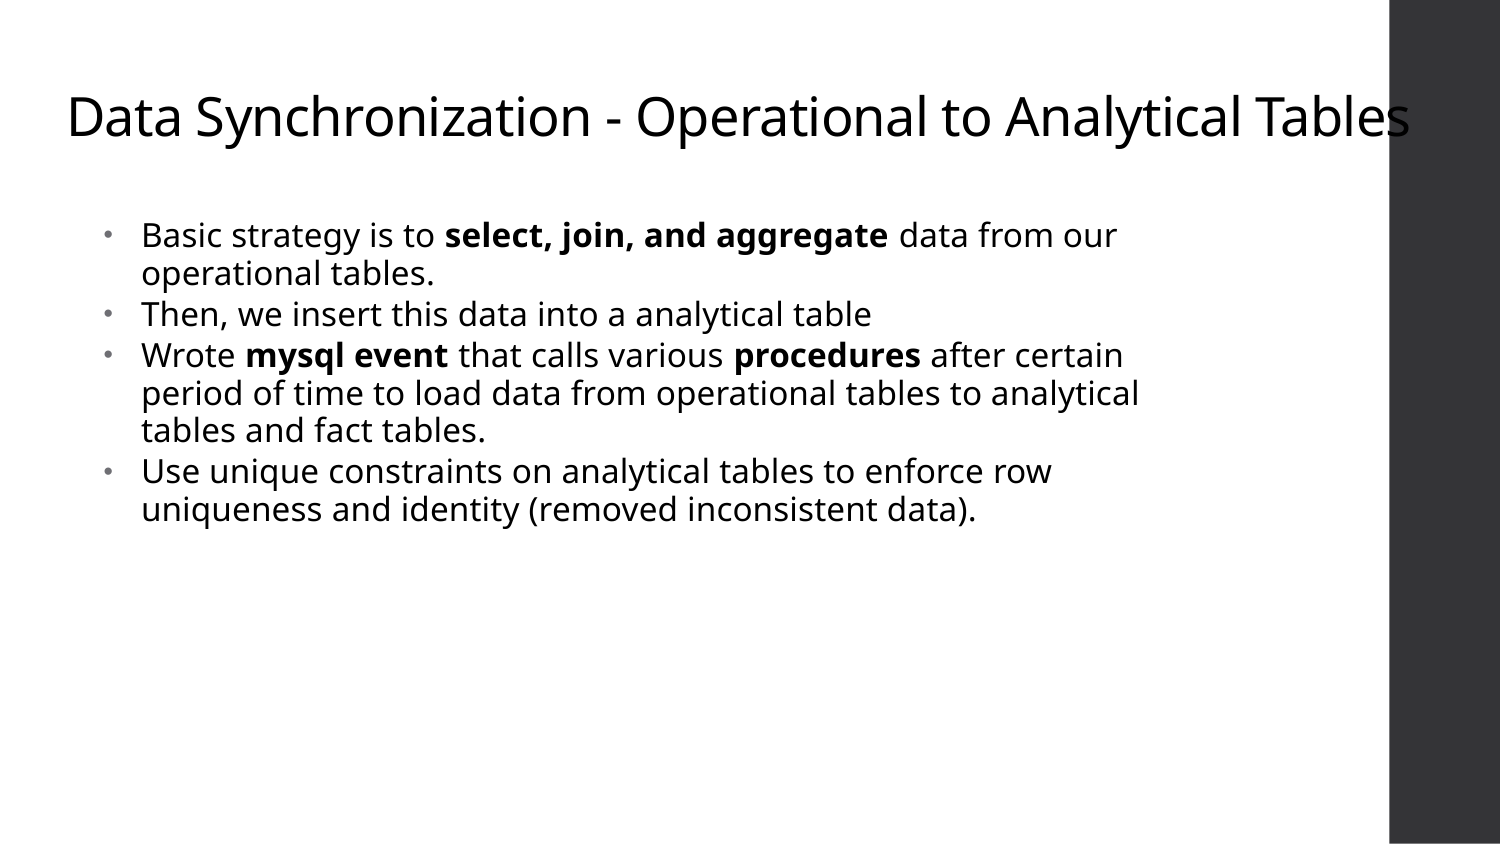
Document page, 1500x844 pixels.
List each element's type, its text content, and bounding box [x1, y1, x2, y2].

list Basic strategy is to select, join, and aggregate data from our operational tables. Then, we insert this data into a analytical table Wrote mysql event that calls various procedures after certain period of time to load data from operational tables to analytical tables and fact tables. Use unique constraints on analytical tables to enforce row uniqueness and identity (removed inconsistent data). [51, 201, 1233, 750]
title Data Synchronization - Operational to Analytical Tables [51, 67, 1449, 167]
